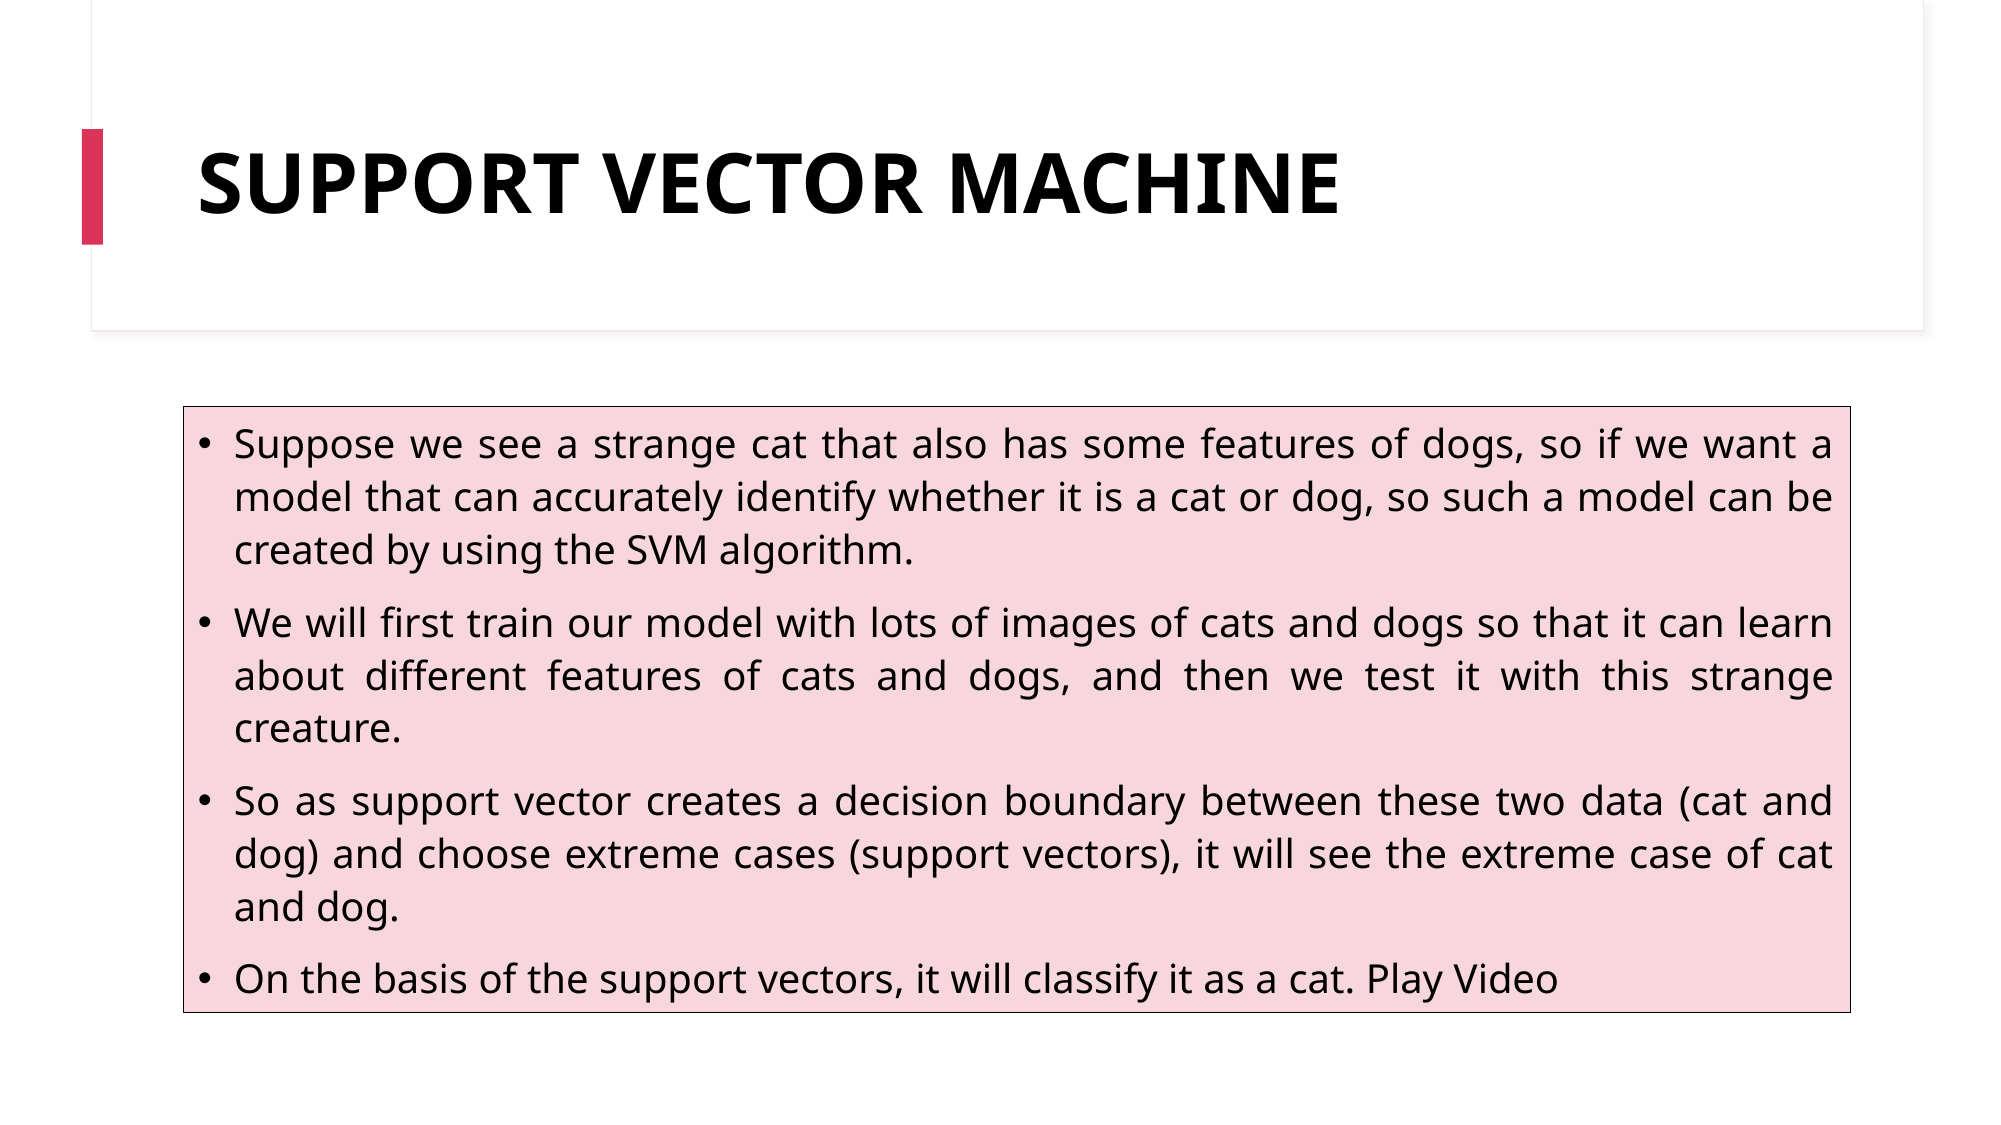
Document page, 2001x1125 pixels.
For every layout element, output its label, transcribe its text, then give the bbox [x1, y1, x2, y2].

title SUPPORT VECTOR MACHINE [183, 90, 1851, 284]
list Suppose we see a strange cat that also has some features of dogs, so if we want a model that can accurately identify whether it is a cat or dog, so such a model can be created by using the SVM algorithm. We will first train our model with lots of images of cats and dogs so that it can learn about different features of cats and dogs, and then we test it with this strange creature. So as support vector creates a decision boundary between these two data (cat and dog) and choose extreme cases (support vectors), it will see the extreme case of cat and dog. On the basis of the support vectors, it will classify it as a cat. Play Video [183, 406, 1851, 1013]
